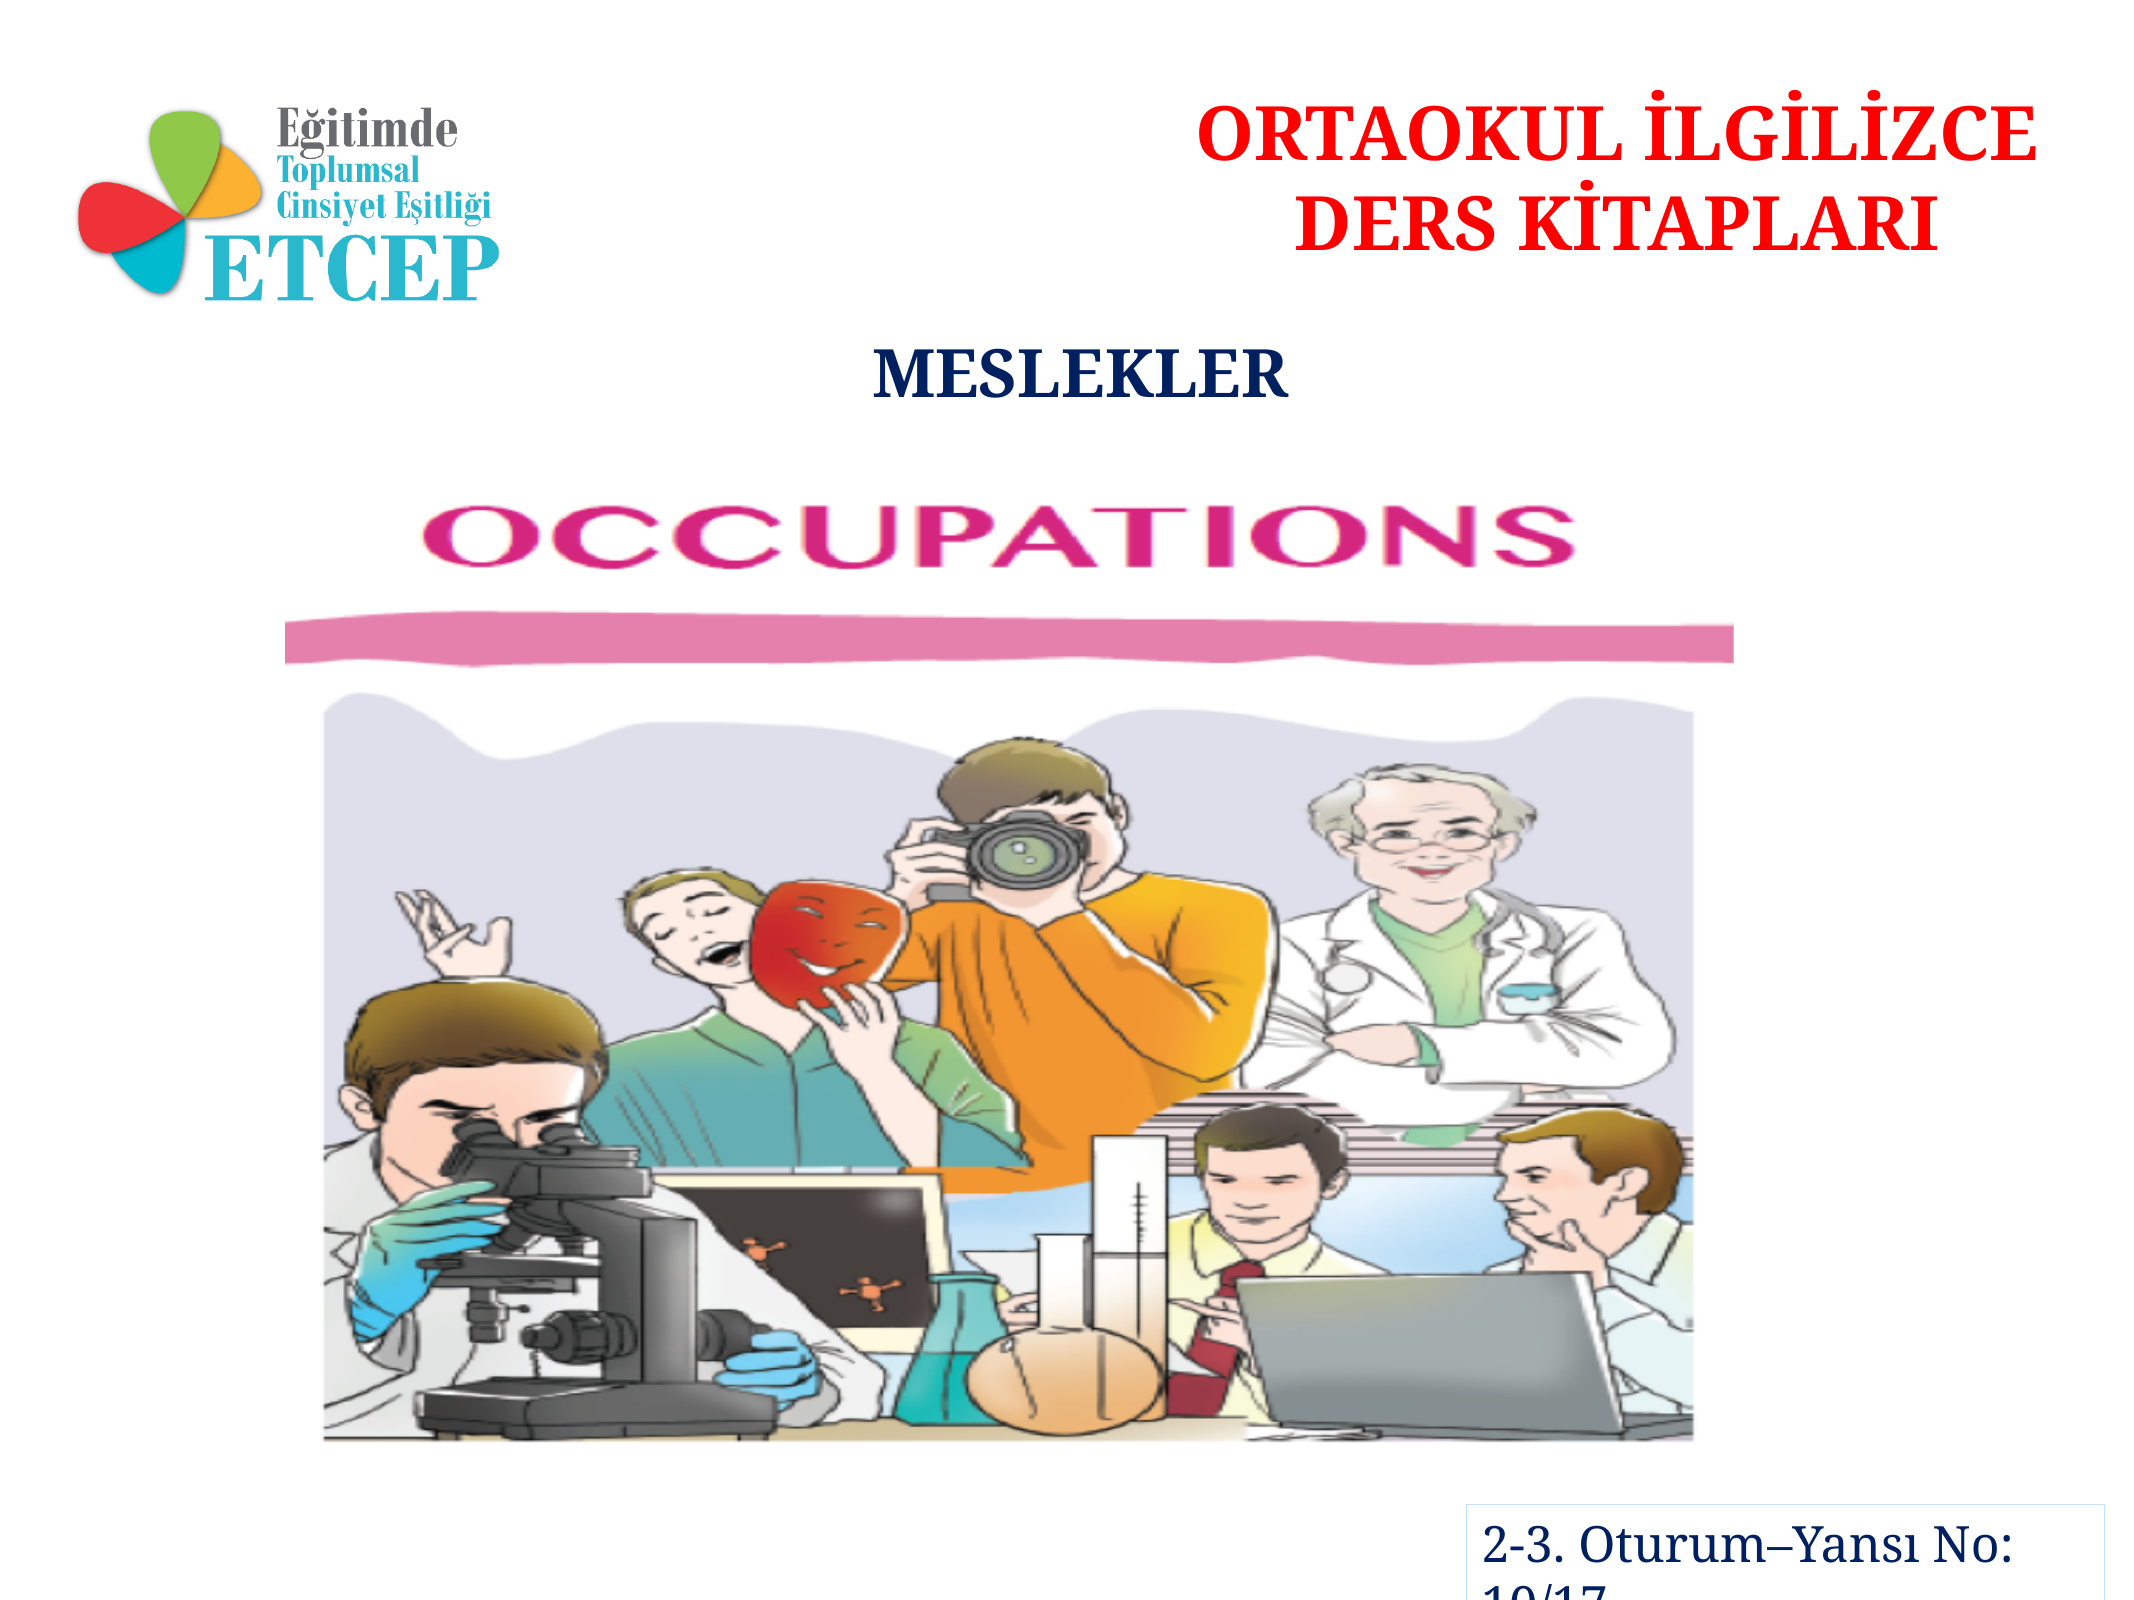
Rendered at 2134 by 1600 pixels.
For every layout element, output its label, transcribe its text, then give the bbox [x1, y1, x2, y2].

text_box ORTAOKUL İLGİLİZCE DERS KİTAPLARI [1083, 78, 2134, 273]
picture [72, 105, 499, 301]
list MESLEKLER [824, 326, 1337, 427]
text_box 2-3. Oturum–Yansı No: 10/17 [1466, 1504, 2105, 1600]
picture [285, 477, 1734, 1452]
